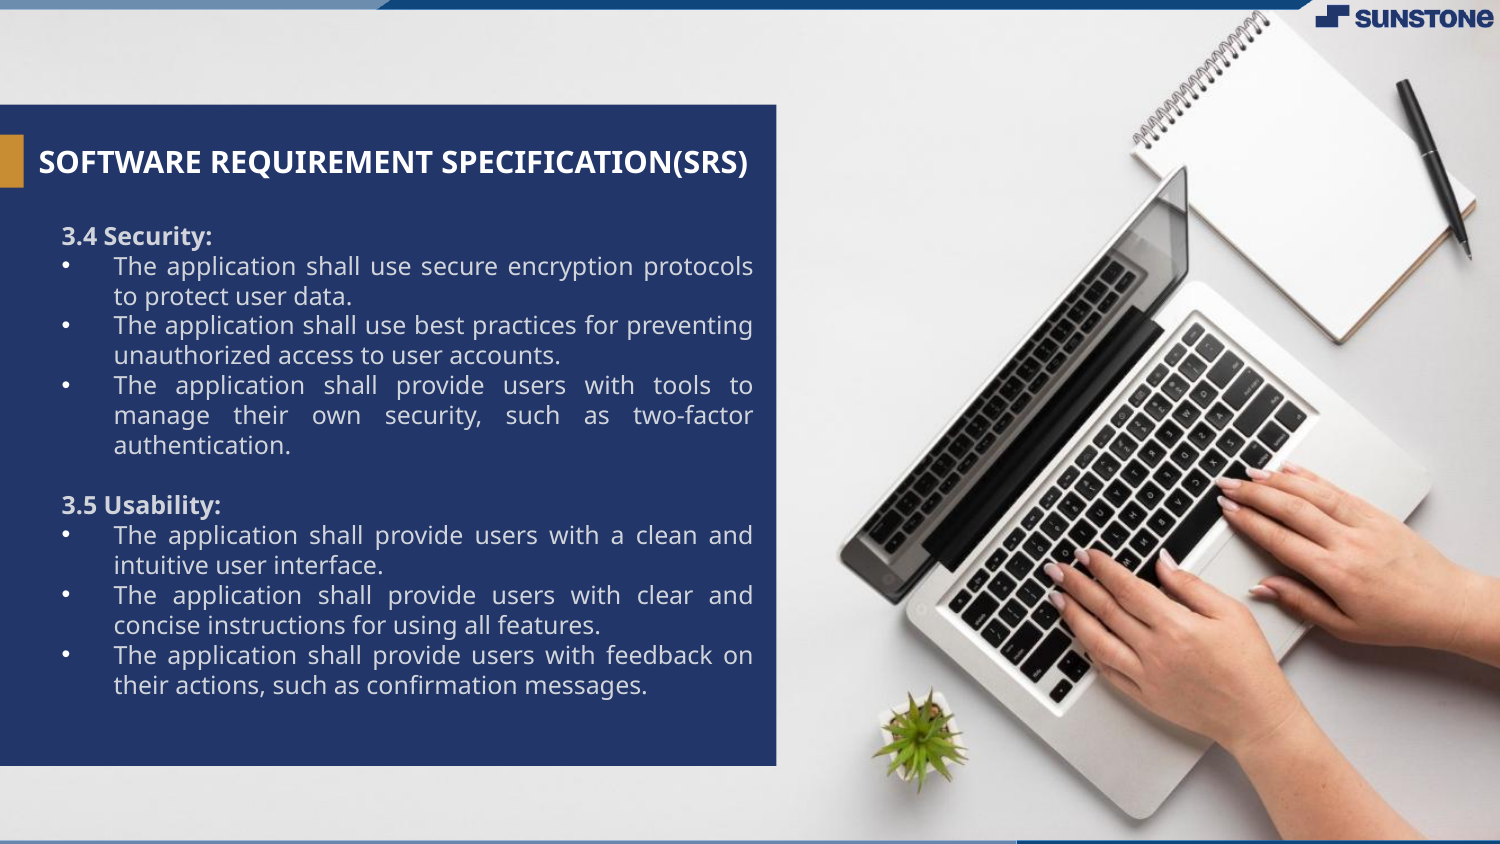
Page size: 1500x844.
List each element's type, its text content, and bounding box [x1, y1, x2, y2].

title SOFTWARE REQUIREMENT SPECIFICATION(SRS) [23, 132, 770, 190]
picture [0, 0, 1500, 844]
list 3.4 Security: The application shall use secure encryption protocols to protect user data. The application shall use best practices for preventing unauthorized access to user accounts. The application shall provide users with tools to manage their own security, such as two-factor authentication. 3.5 Usability: The application shall provide users with a clean and intuitive user interface. The application shall provide users with clear and concise instructions for using all features. The application shall provide users with feedback on their actions, such as confirmation messages. [23, 212, 770, 766]
